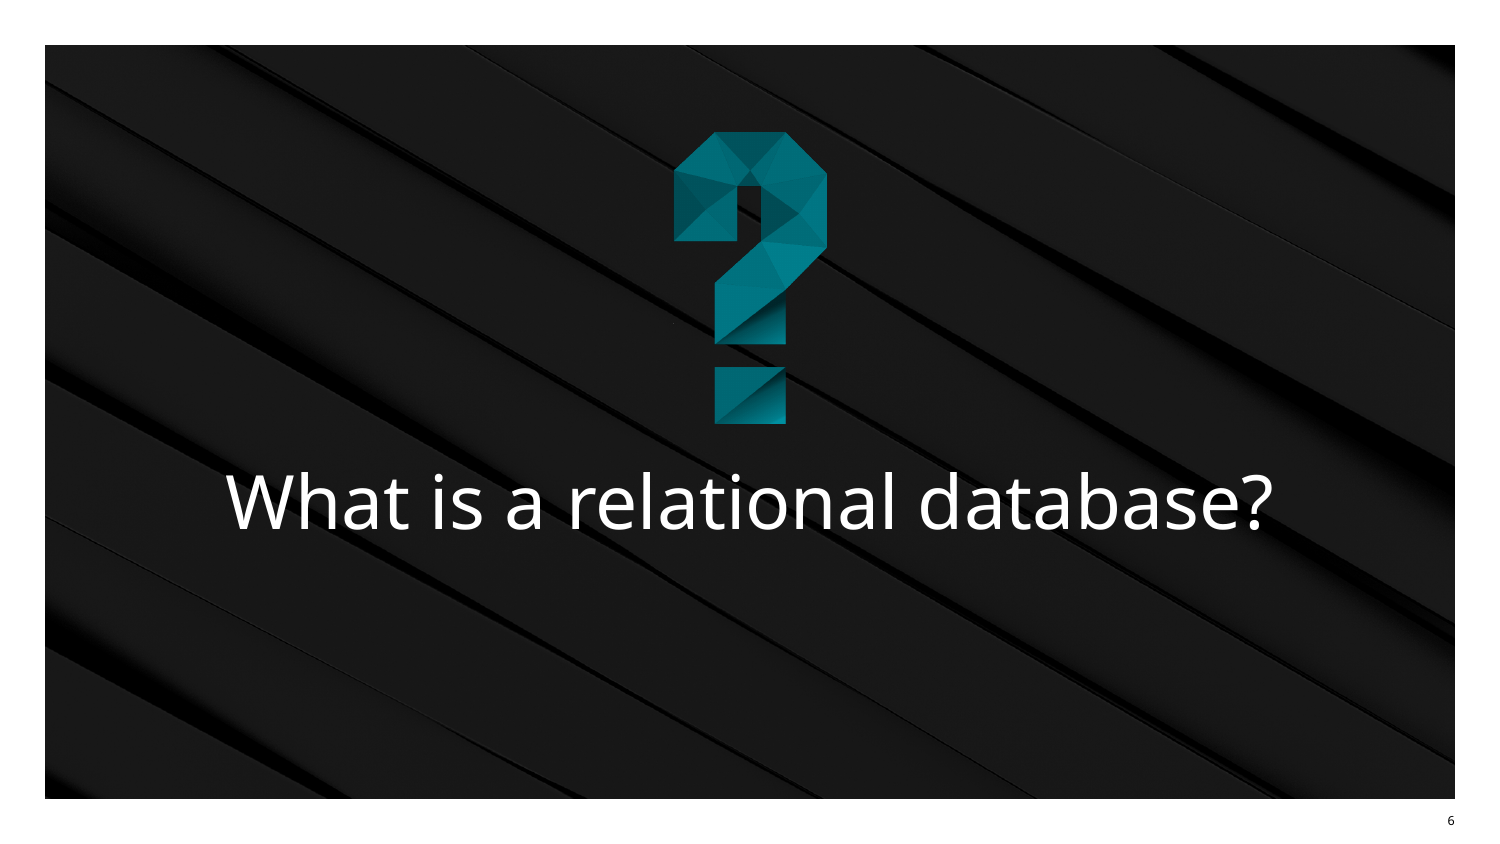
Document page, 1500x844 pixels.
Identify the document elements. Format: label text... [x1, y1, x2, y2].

title What is a relational database? [0, 379, 1500, 799]
picture [45, 45, 1455, 379]
